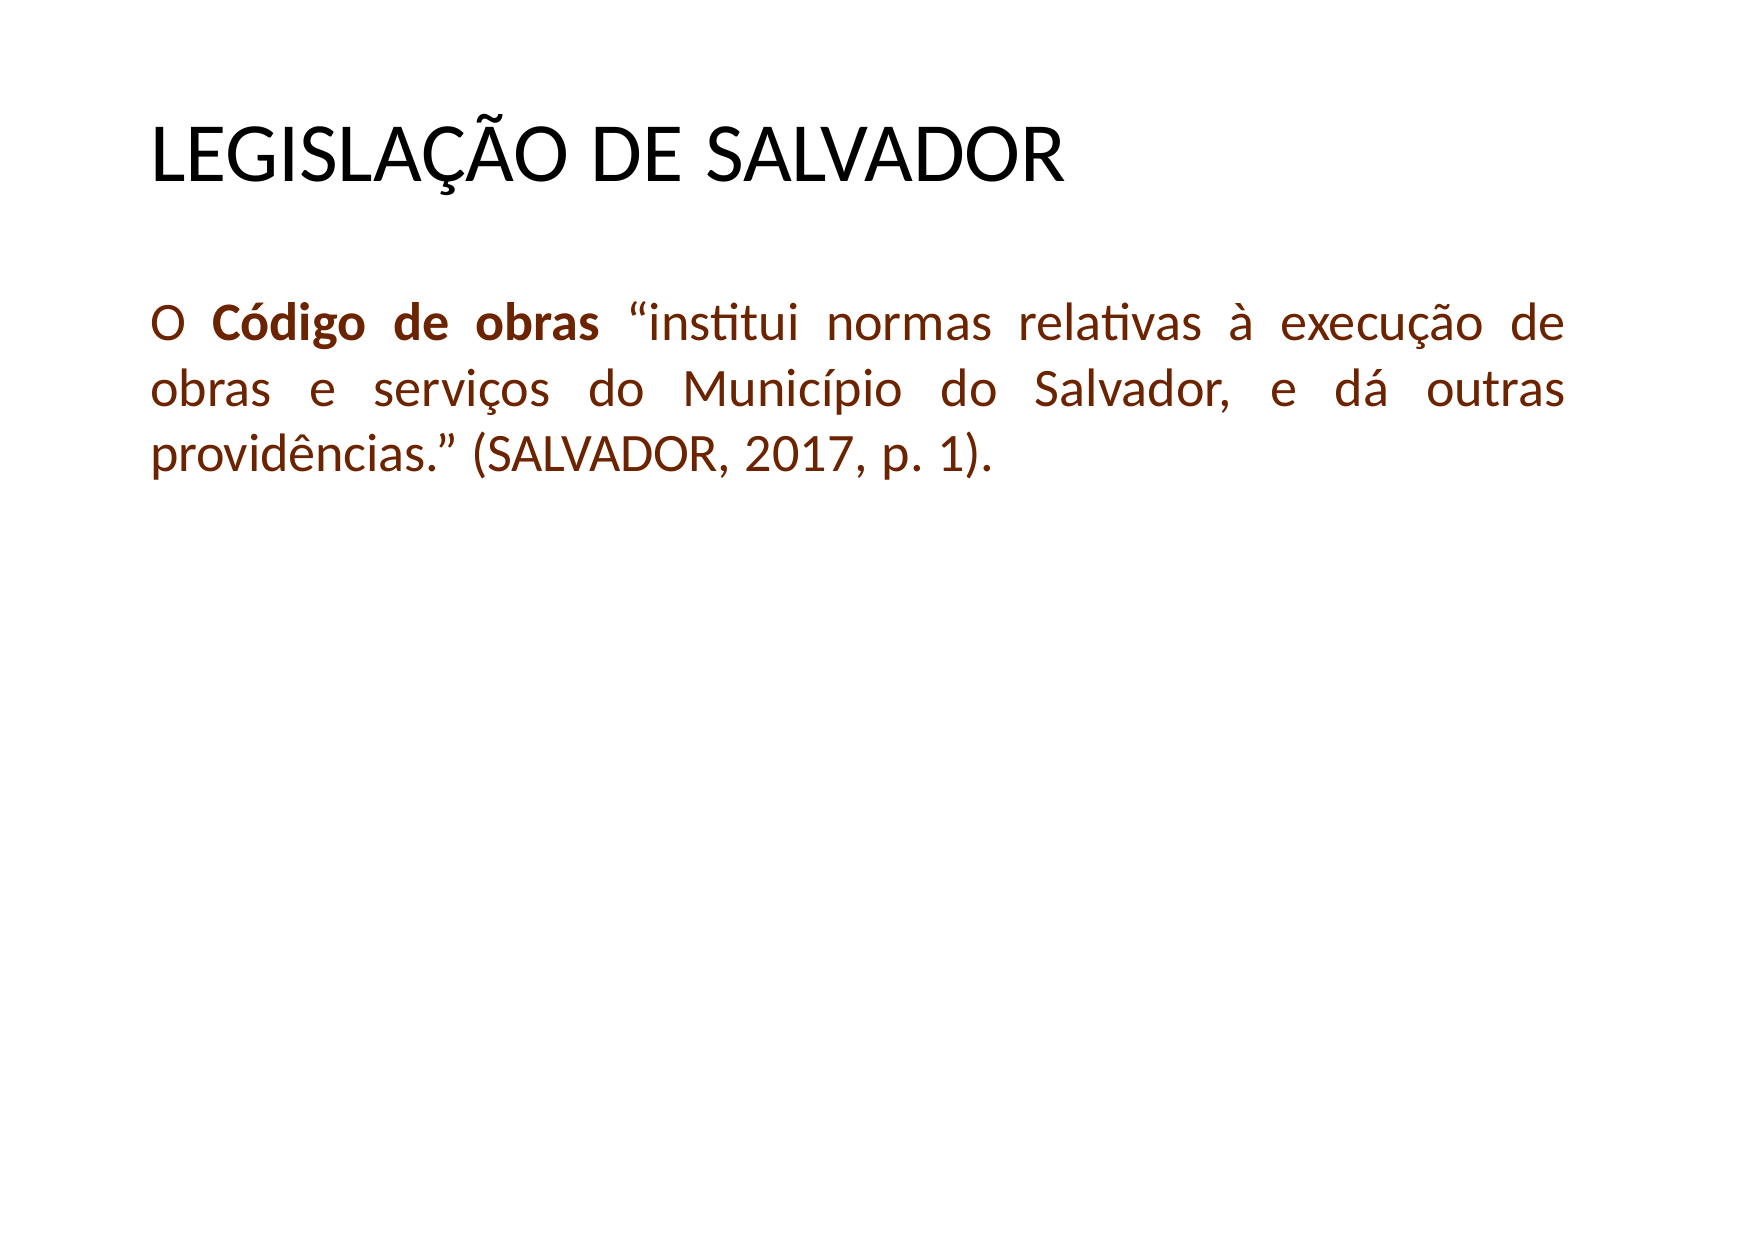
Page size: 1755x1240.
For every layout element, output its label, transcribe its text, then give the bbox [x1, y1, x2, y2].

text_box O Código de obras “institui normas relativas à execução de obras e serviços do Município do Salvador, e dá outras providências.” (SALVADOR, 2017, p. 1). [147, 284, 1566, 483]
title LEGISLAÇÃO DE SALVADOR [147, 94, 1163, 304]
